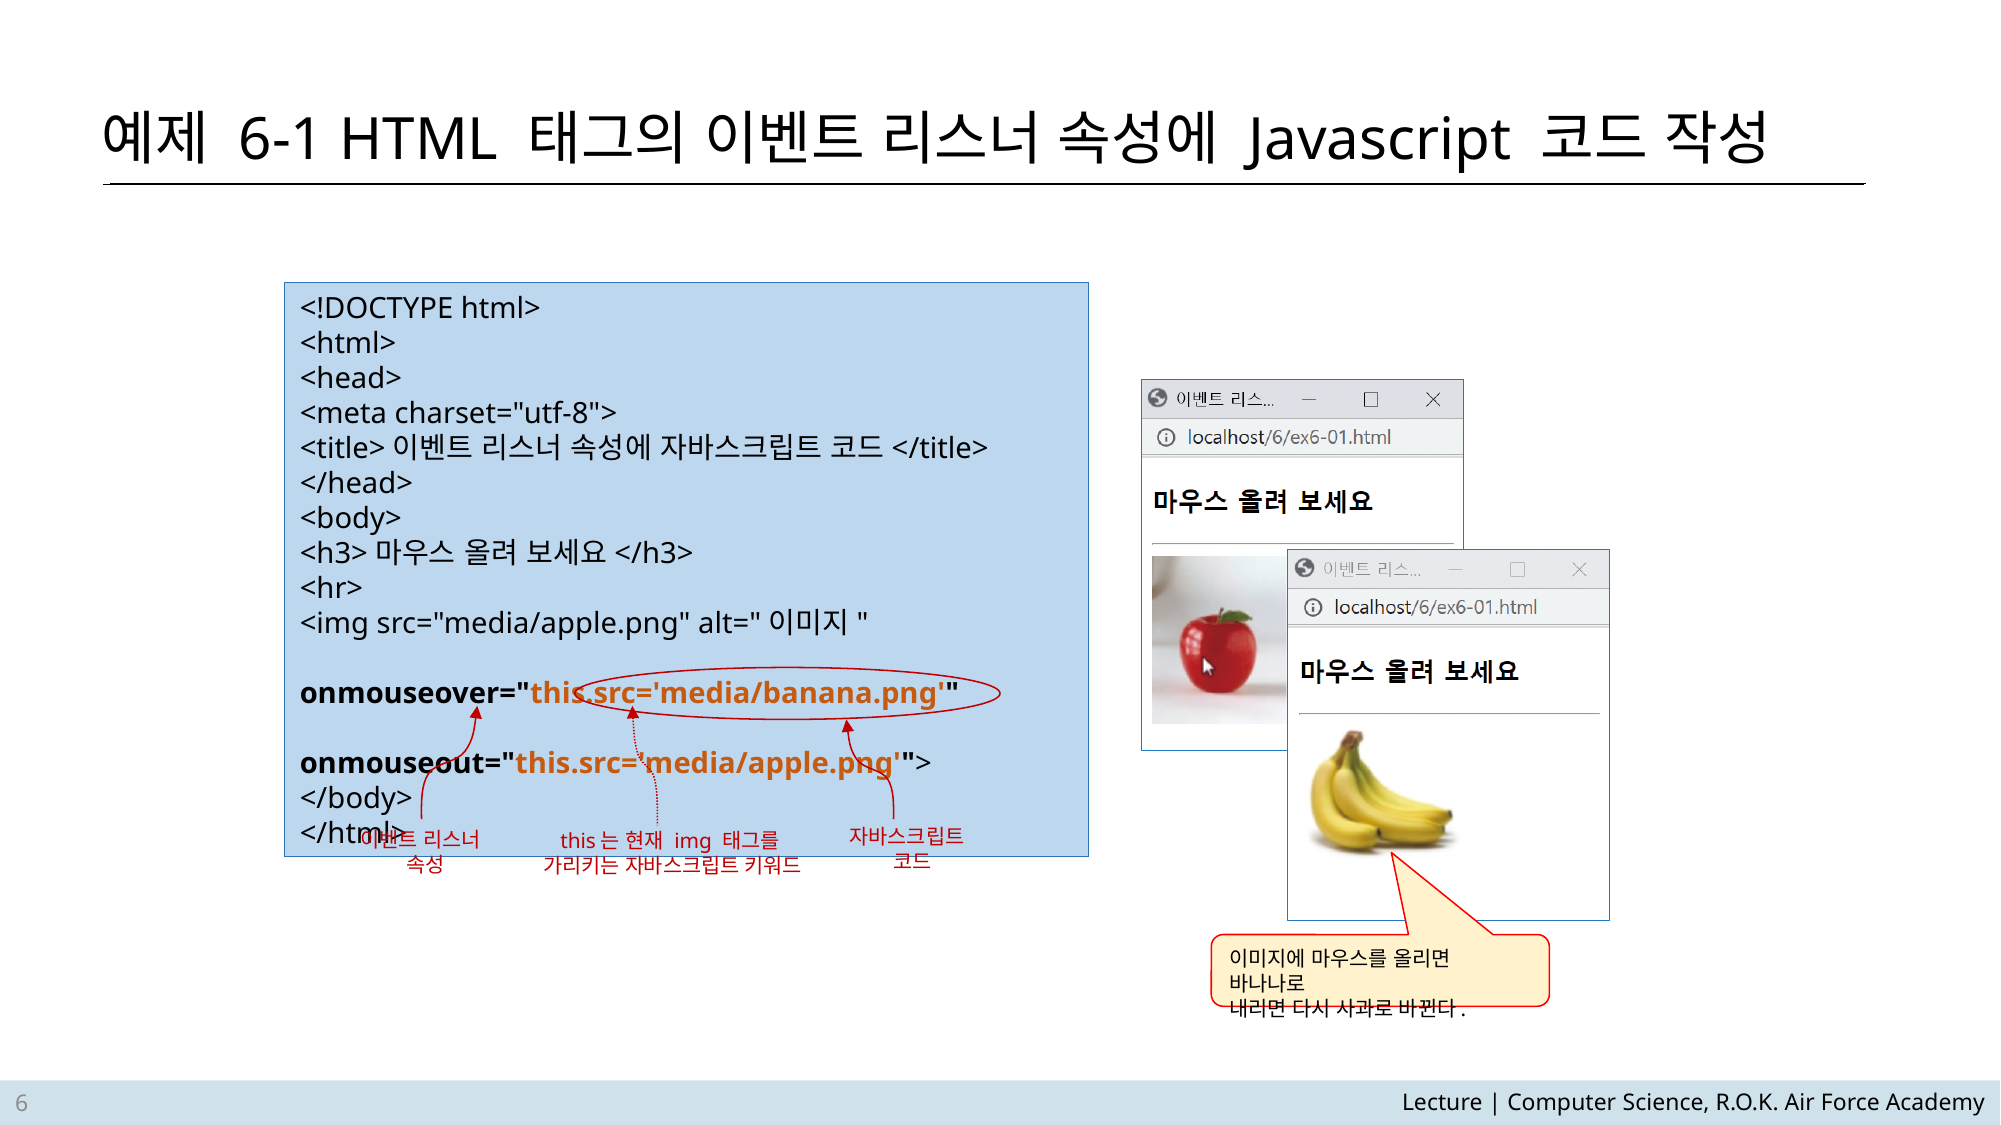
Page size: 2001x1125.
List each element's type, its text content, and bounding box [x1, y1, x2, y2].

text_box [573, 666, 1002, 721]
text_box [420, 705, 482, 820]
text_box [626, 712, 659, 820]
text_box 자바스크립트 코드 [835, 816, 979, 881]
text_box this는 현재 img 태그를 가리키는 자바스크립트 키워드 [528, 820, 817, 886]
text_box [1141, 379, 1610, 921]
list 예제 6-1 HTML 태그의 이벤트 리스너 속성에 Javascript 코드 작성 [90, 109, 1862, 172]
text_box 이미지에 마우스를 올리면 바나나로 내리면 다시 사과로 바뀐다. [1211, 921, 1550, 1007]
text_box 이벤트 리스너 속성 [345, 819, 495, 884]
text_box <!DOCTYPE html> <html> <head> <meta charset="utf-8"> <title>이벤트 리스너 속성에 자바스크립트 코드</title> </head> <body> <h3>마우스 올려 보세요</h3> <hr> <img src="media/apple.png" alt="이미지" onmouseover="this.src='media/banana.png'" onmouseout="this.src='media/apple.png'"> </body> </html> [284, 282, 1089, 857]
text_box [841, 720, 895, 820]
slide_number 6 [0, 1086, 114, 1123]
